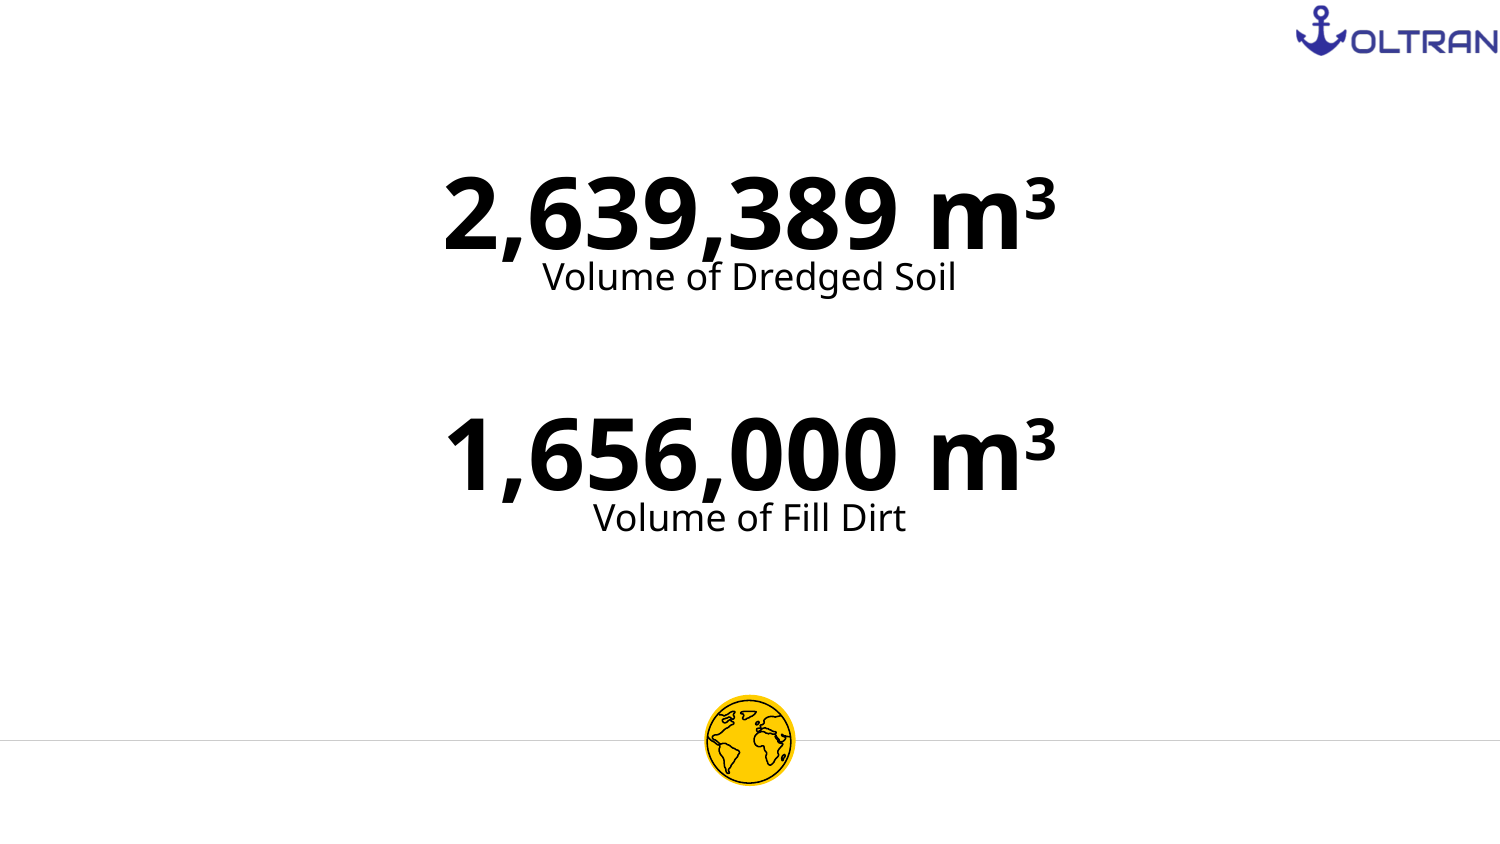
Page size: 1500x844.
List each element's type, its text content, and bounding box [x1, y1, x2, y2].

title 2,639,389 m3 [112, 138, 1388, 238]
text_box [706, 700, 792, 784]
subtitle Volume of Fill Dirt [112, 478, 1388, 555]
title 1,656,000 m3 [112, 378, 1388, 478]
subtitle Volume of Dredged Soil [112, 238, 1388, 315]
picture [1297, 0, 1498, 132]
